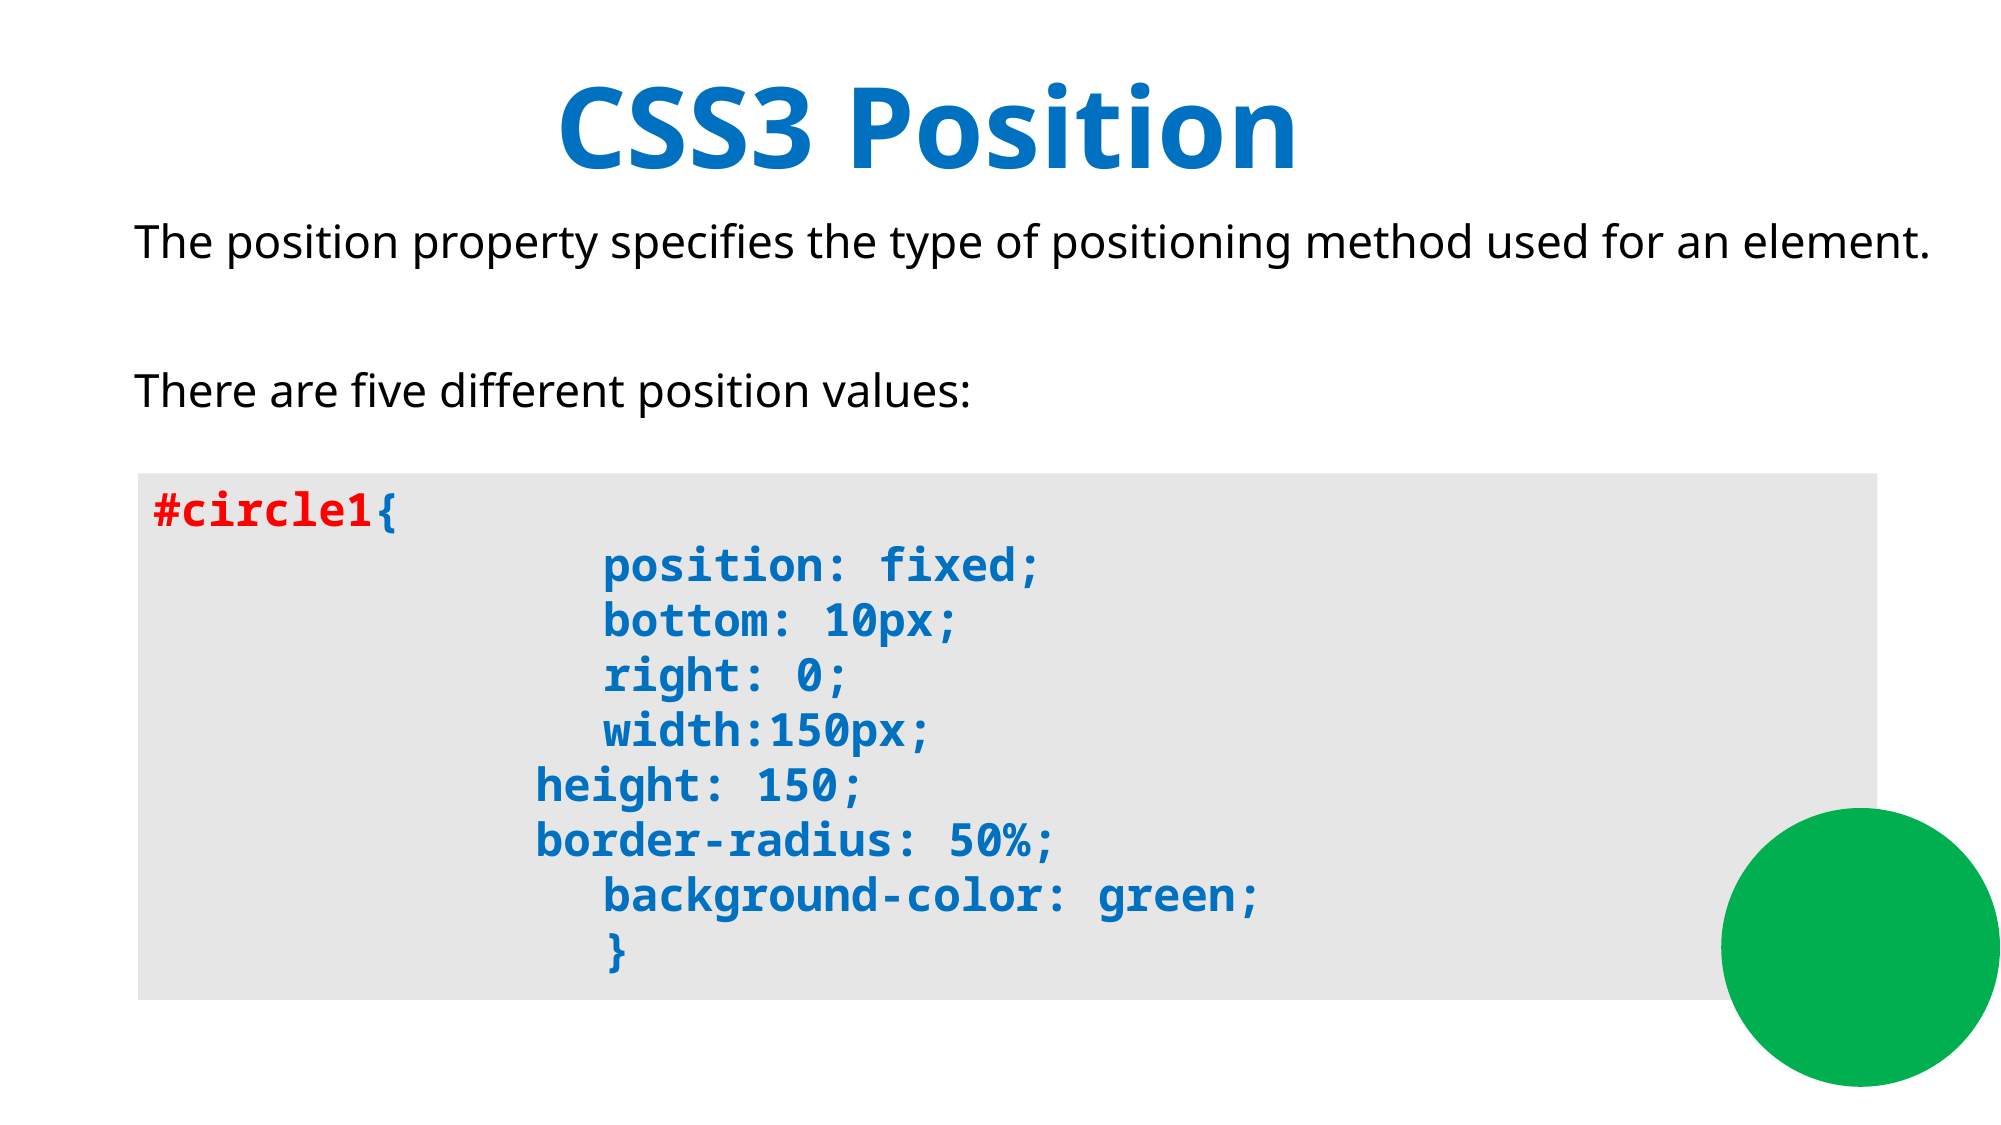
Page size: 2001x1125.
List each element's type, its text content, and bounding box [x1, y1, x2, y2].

list The position property specifies the type of positioning method used for an element. There are five different position values: static - default position, order of elements on the page relative - to its default position fixed - stays in same spot as page scrolls absolute - relative to the nearest positioned ancestor or html body sticky - toggles between relative and fixed, depending on the scroll position [119, 211, 1956, 1099]
text_box [1721, 807, 2000, 1087]
title CSS3 Position [206, 60, 1650, 206]
text_box #circle1{ position: fixed; bottom: 10px; right: 0; width:150px; height: 150; border-radius: 50%; background-color: green; } [138, 473, 1878, 1000]
